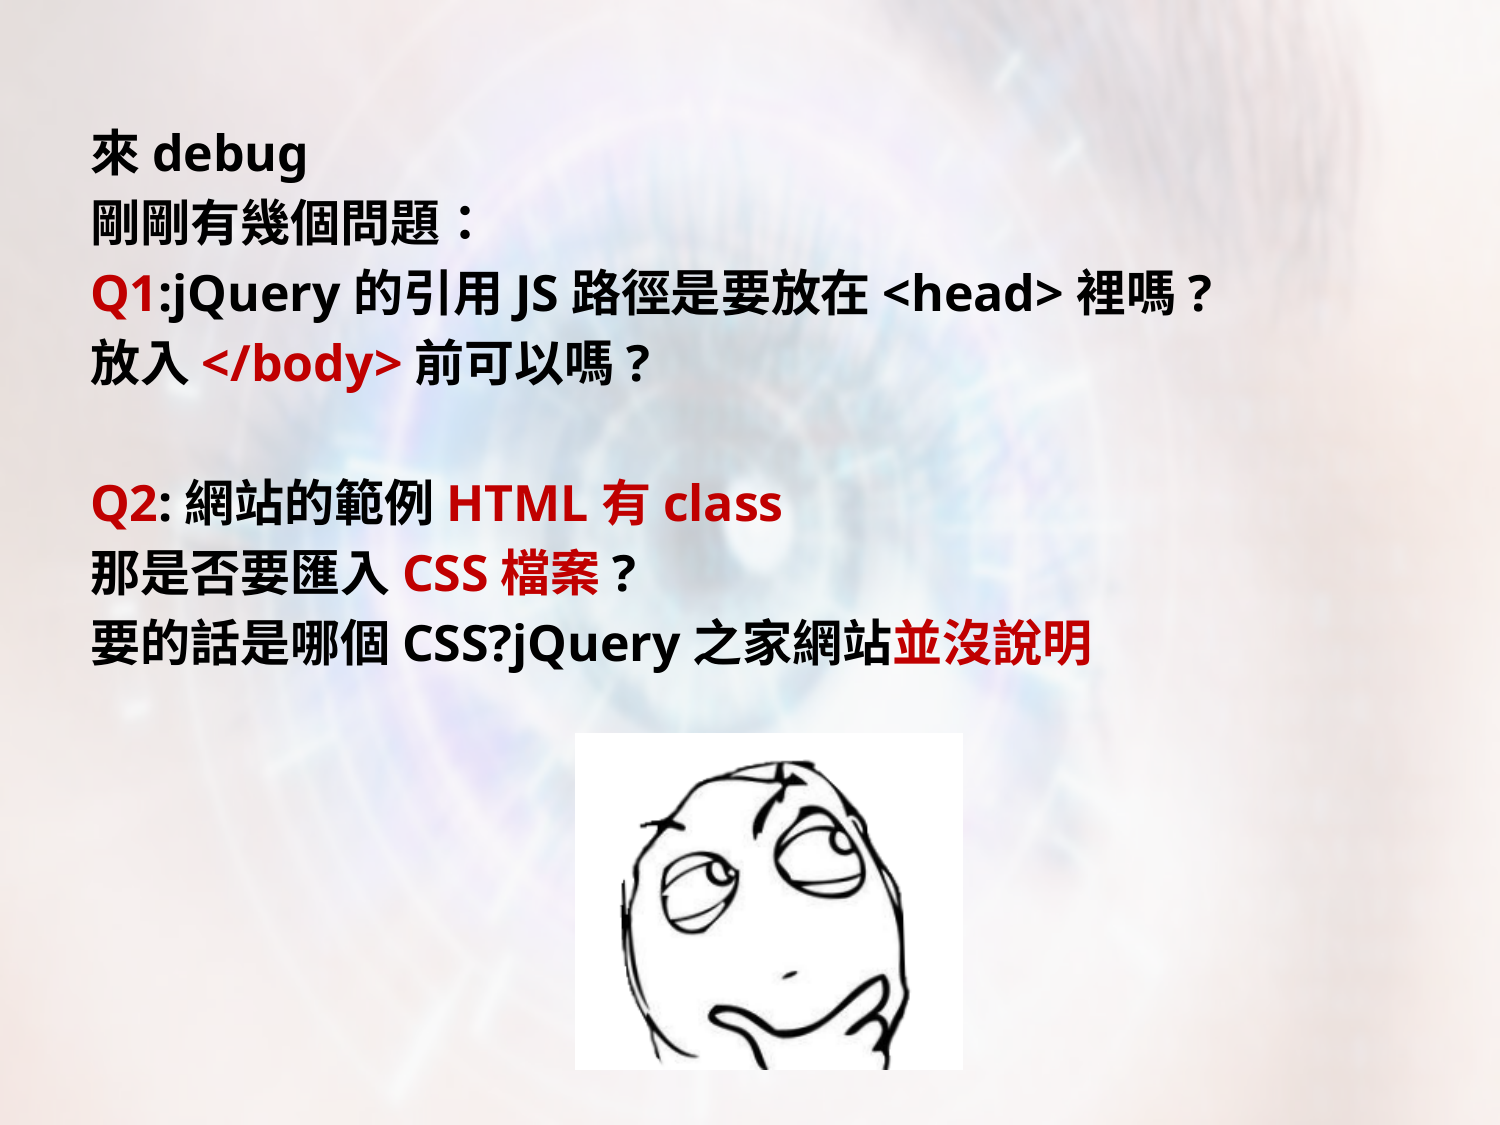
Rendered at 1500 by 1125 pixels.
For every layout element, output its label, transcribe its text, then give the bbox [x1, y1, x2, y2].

picture [574, 733, 963, 1070]
list 來debug 剛剛有幾個問題： Q1:jQuery的引用JS路徑是要放在<head>裡嗎? 放入</body>前可以嗎? Q2:網站的範例HTML有class 那是否要匯入CSS檔案? 要的話是哪個CSS?jQuery之家網站並沒說明 [75, 113, 1425, 1005]
